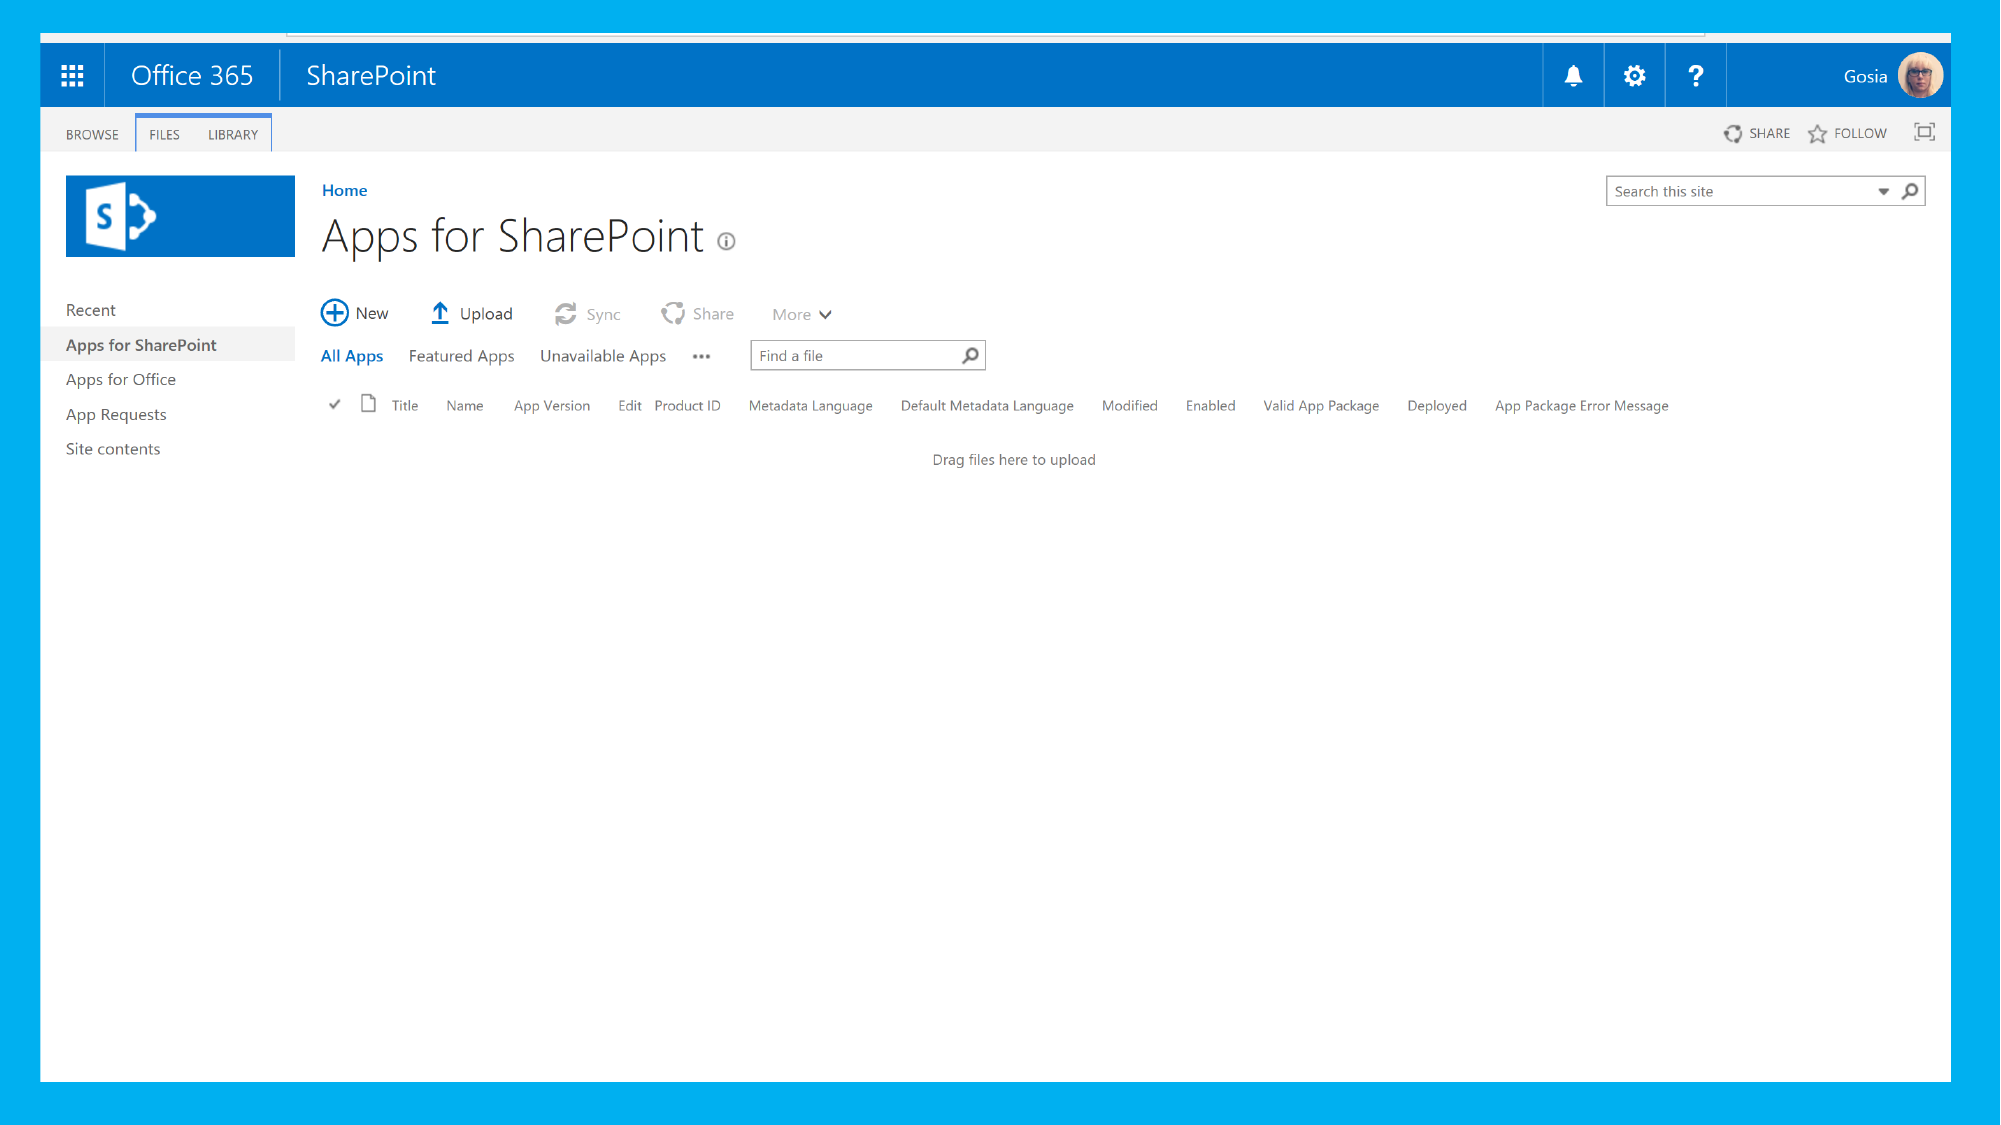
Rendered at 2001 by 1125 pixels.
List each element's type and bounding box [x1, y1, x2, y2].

picture [41, 34, 1950, 1081]
